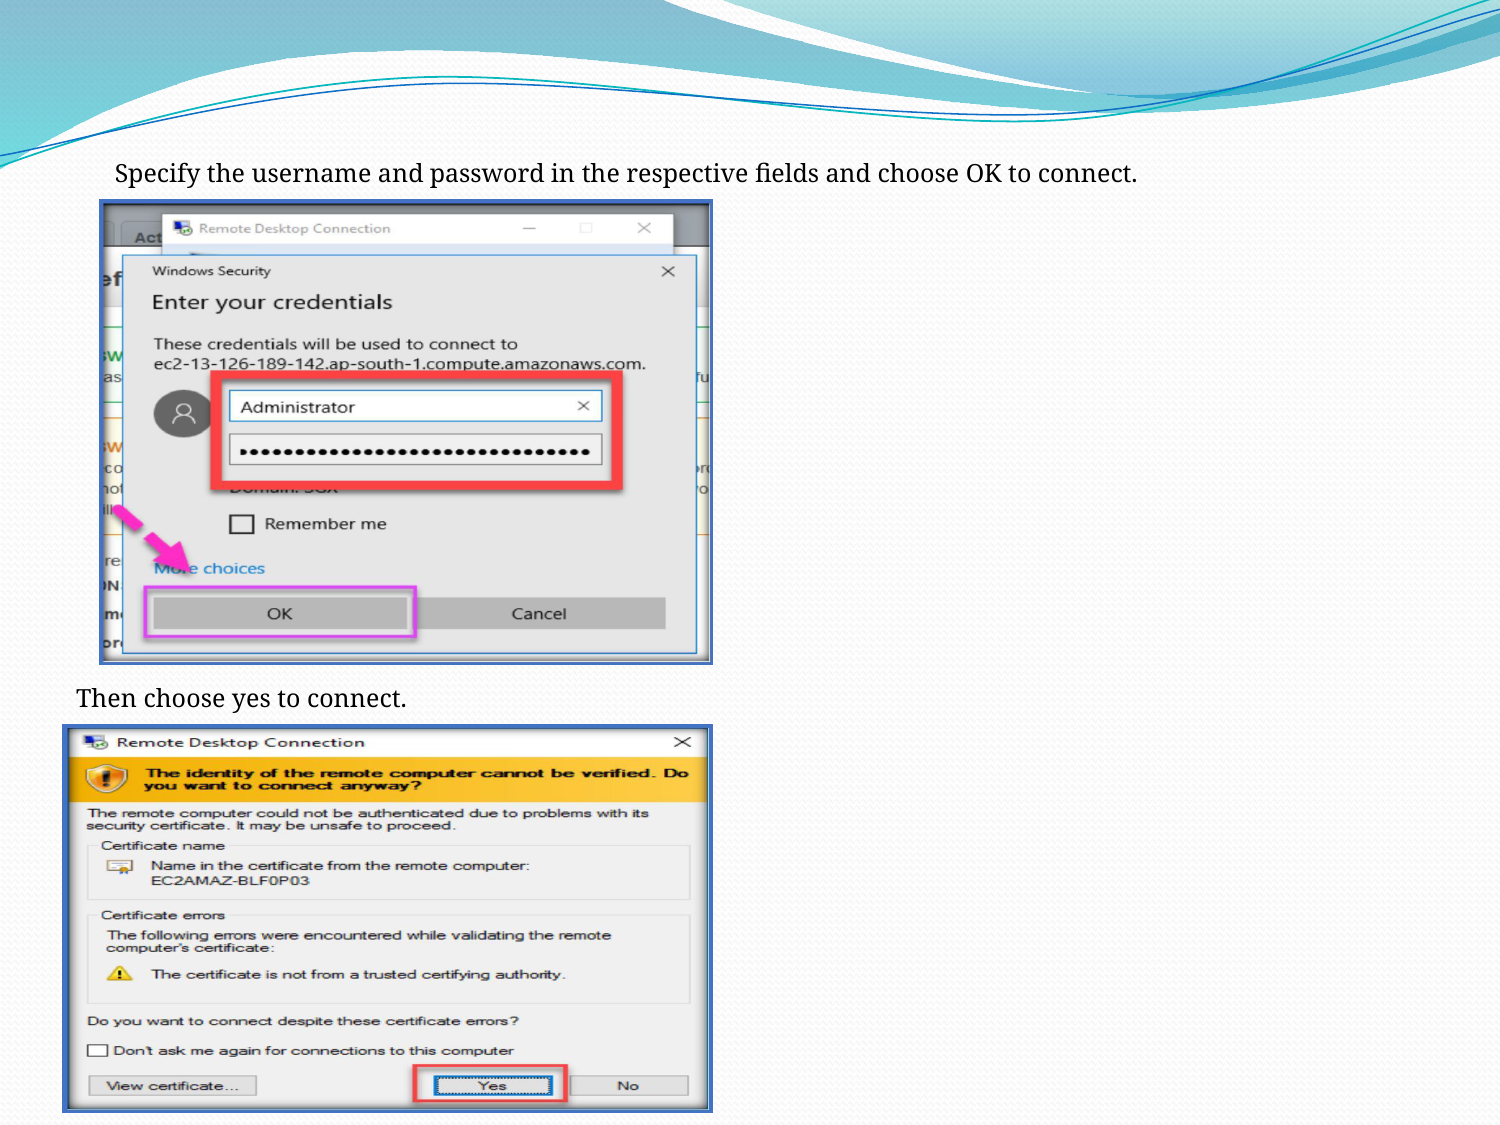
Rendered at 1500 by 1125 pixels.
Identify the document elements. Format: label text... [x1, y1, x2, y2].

text_box Then choose yes to connect. [61, 675, 429, 720]
picture [99, 199, 713, 665]
picture [62, 724, 713, 1113]
text_box Specify the username and password in the respective fields and choose OK to connect. [99, 149, 1425, 195]
